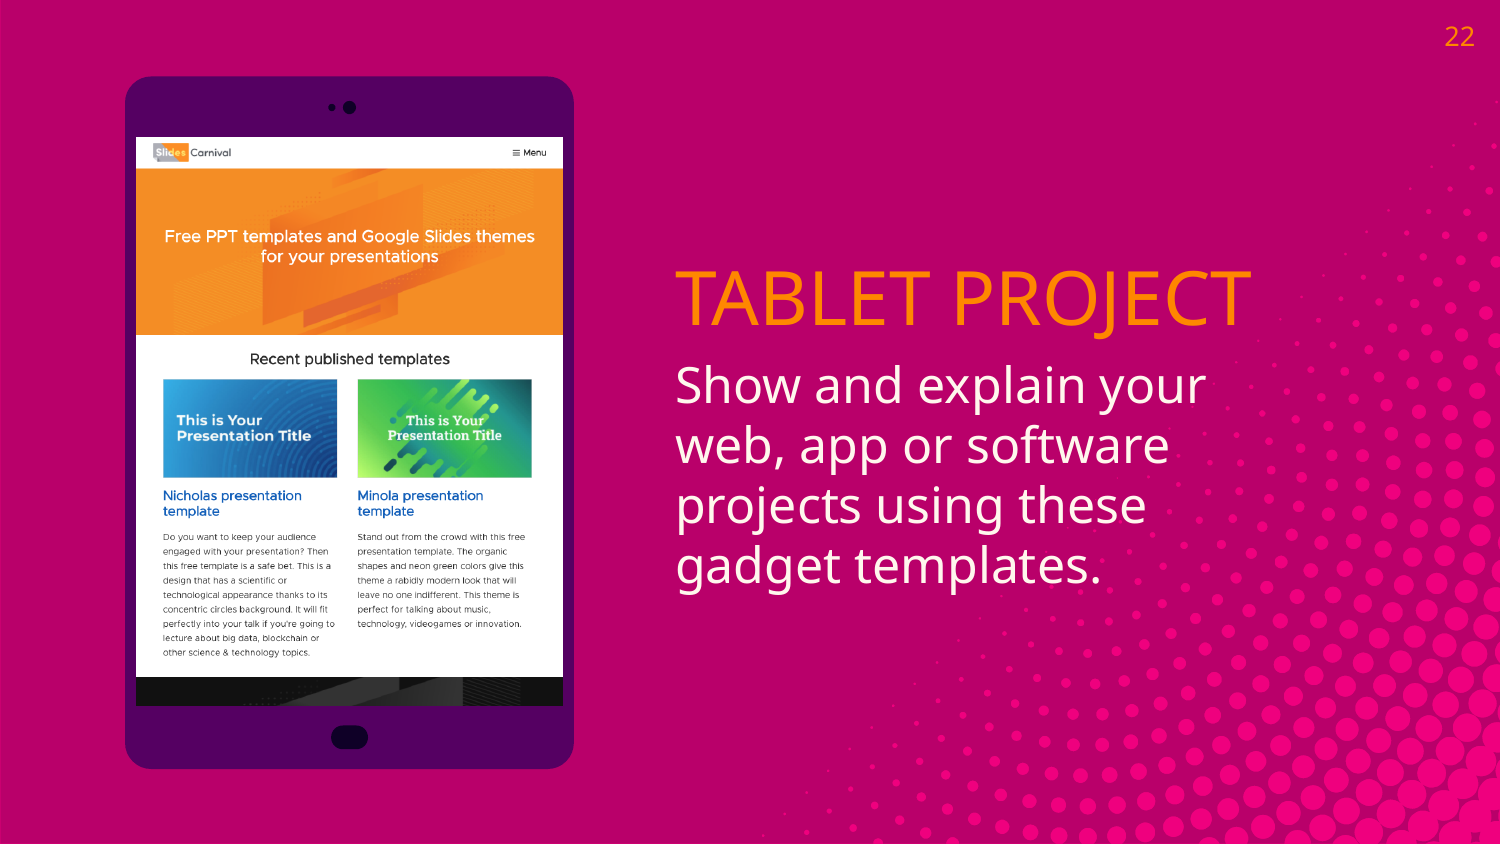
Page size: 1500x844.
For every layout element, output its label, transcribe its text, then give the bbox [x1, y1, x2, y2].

slide_number 22 [1385, 5, 1476, 71]
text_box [124, 76, 575, 770]
picture [136, 137, 563, 707]
list TABLET PROJECT Show and explain your web, app or software projects using these gadget templates. [674, 61, 1298, 783]
